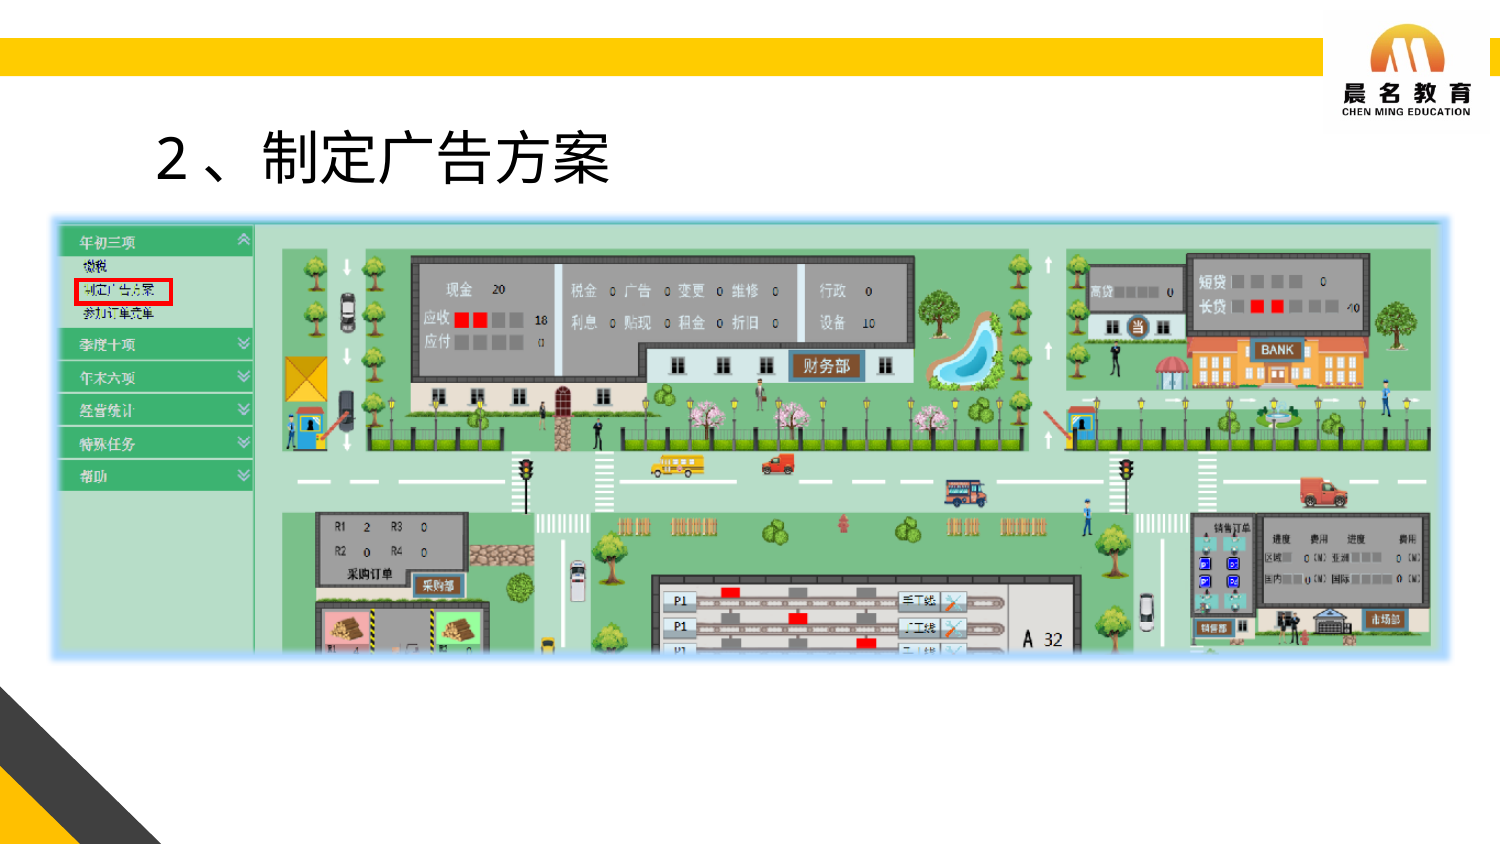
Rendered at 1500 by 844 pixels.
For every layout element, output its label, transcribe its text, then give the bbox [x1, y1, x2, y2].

picture [1323, 10, 1490, 134]
picture [55, 221, 1444, 655]
text_box 2、制定广告方案 [139, 113, 626, 199]
